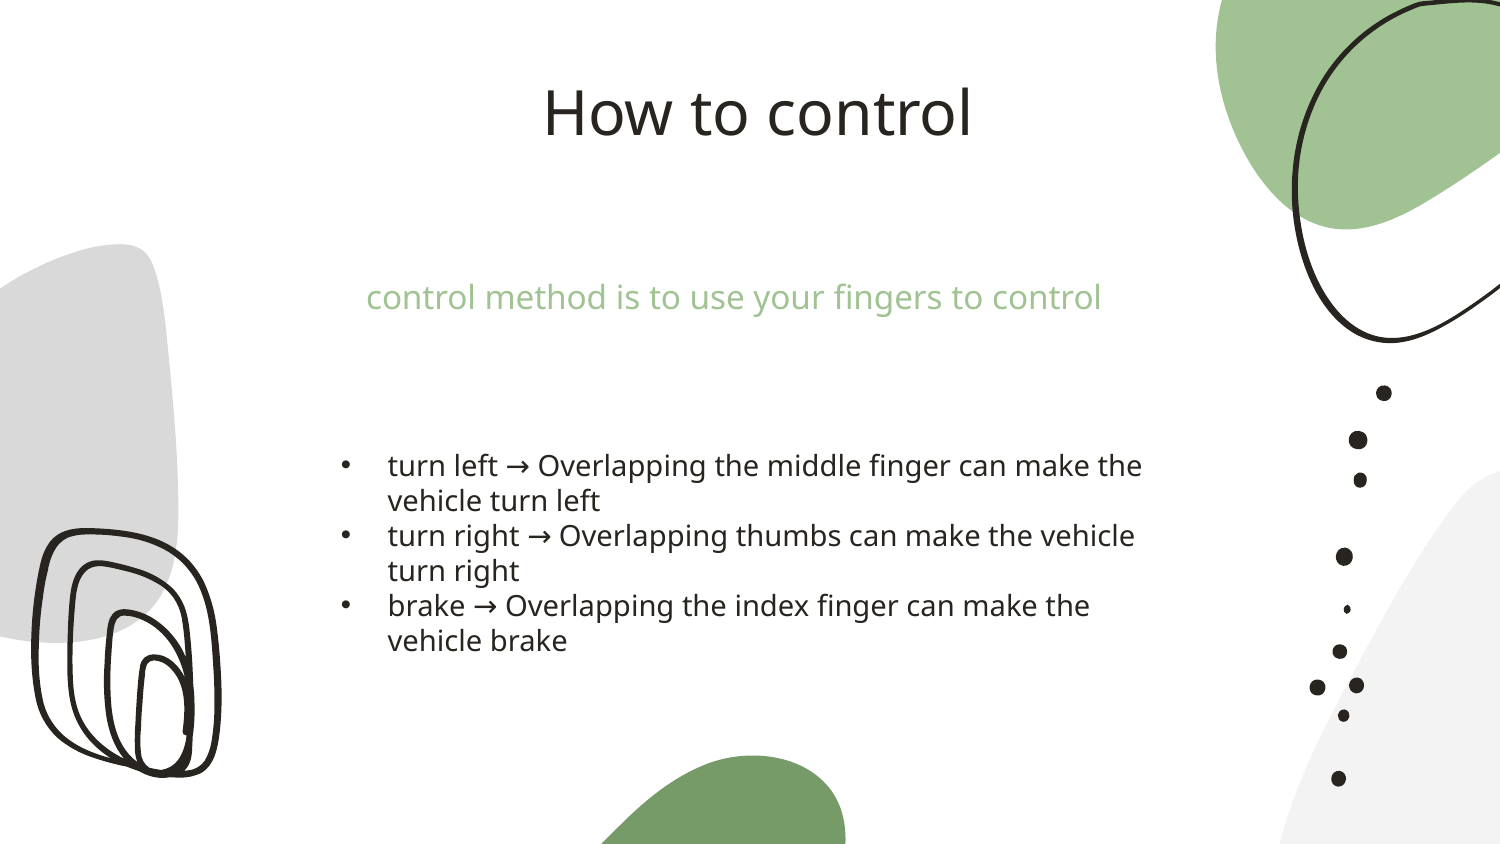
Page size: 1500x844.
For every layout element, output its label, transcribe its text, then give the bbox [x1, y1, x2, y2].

title control method is to use your fingers to control [269, 208, 1200, 384]
title How to control [117, 57, 1383, 159]
subtitle turn left → Overlapping the middle finger can make the vehicle turn left turn right → Overlapping thumbs can make the vehicle turn right brake → Overlapping the index finger can make the vehicle brake [325, 384, 1175, 745]
